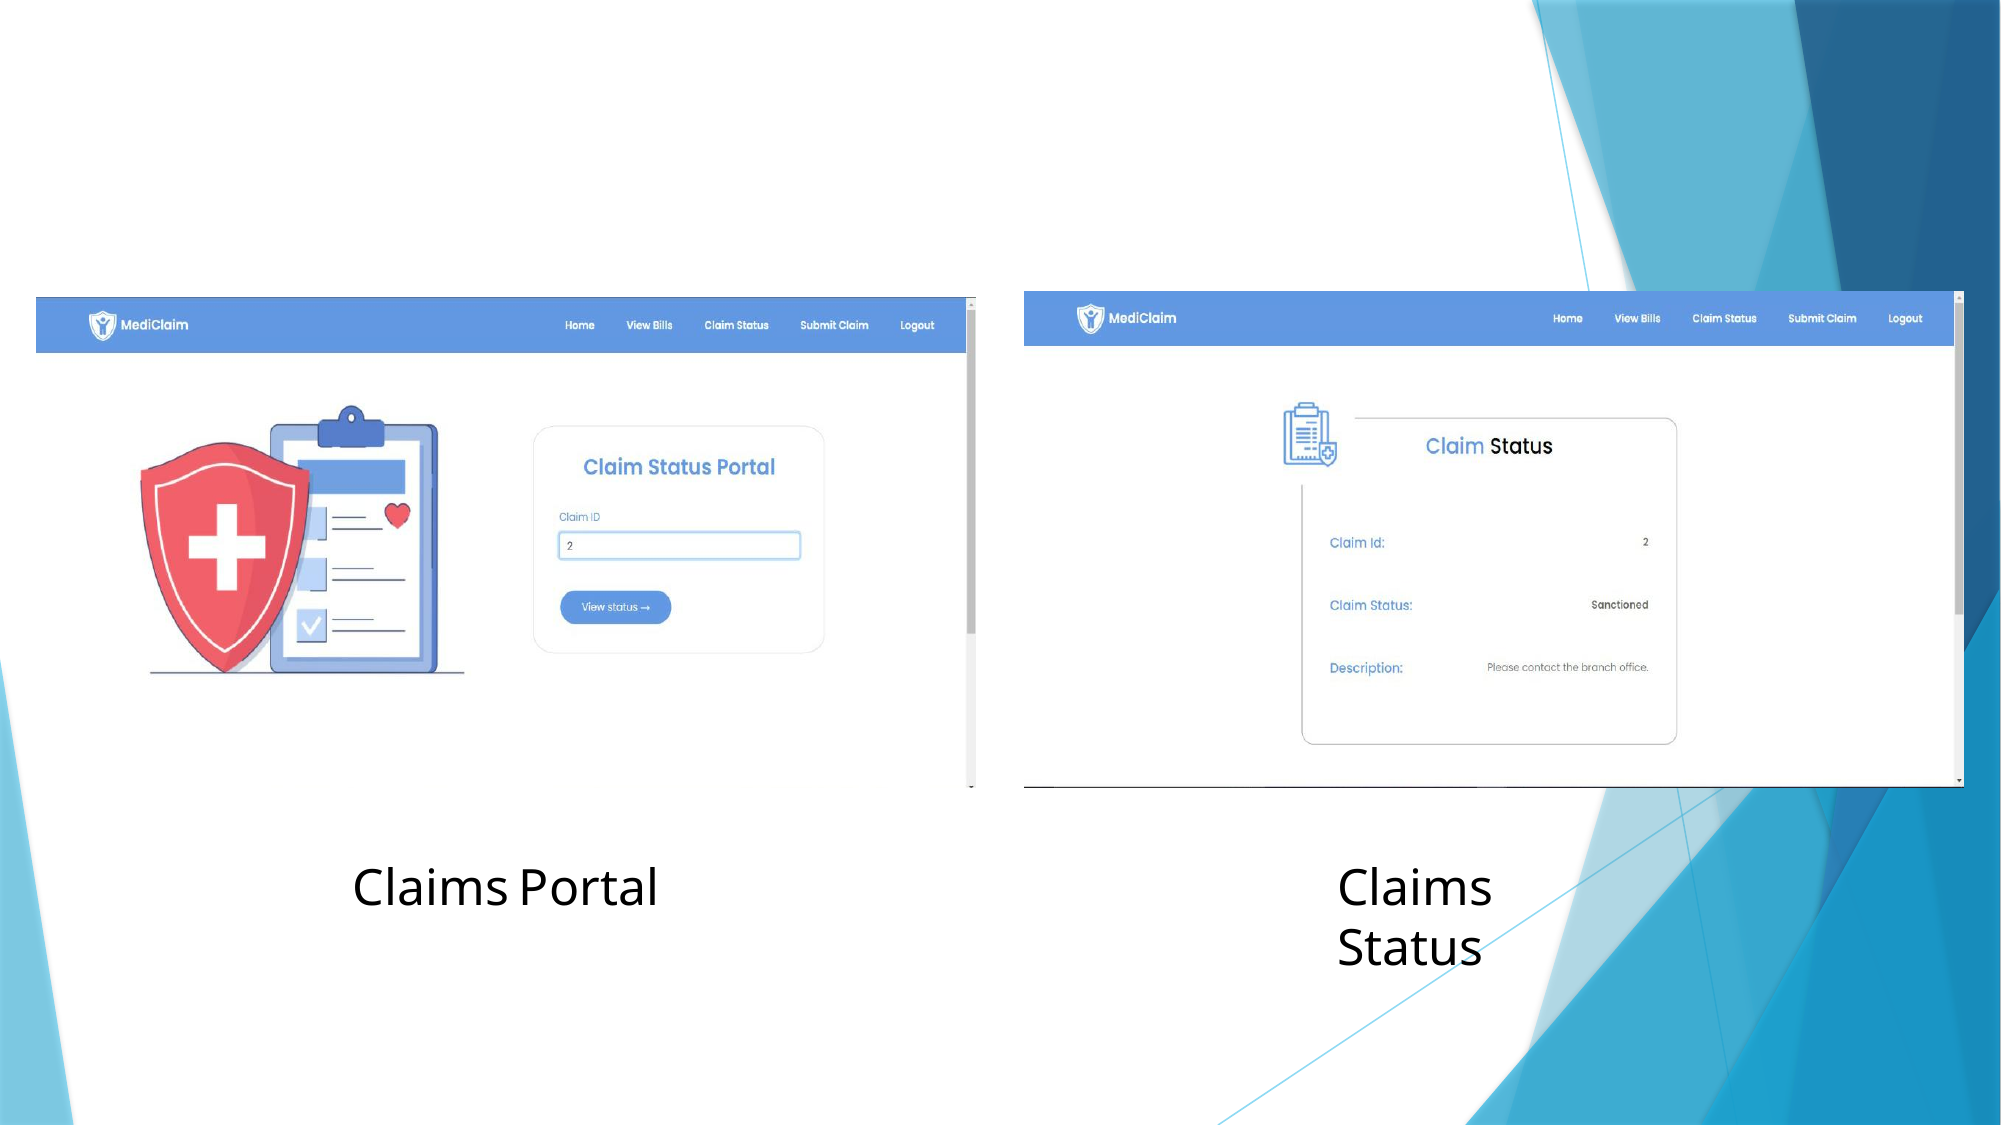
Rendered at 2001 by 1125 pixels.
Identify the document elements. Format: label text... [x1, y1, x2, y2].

picture [1023, 290, 1965, 788]
text_box Claims Portal [295, 847, 717, 923]
text_box Claims Status [1322, 847, 1665, 983]
picture [35, 296, 977, 788]
